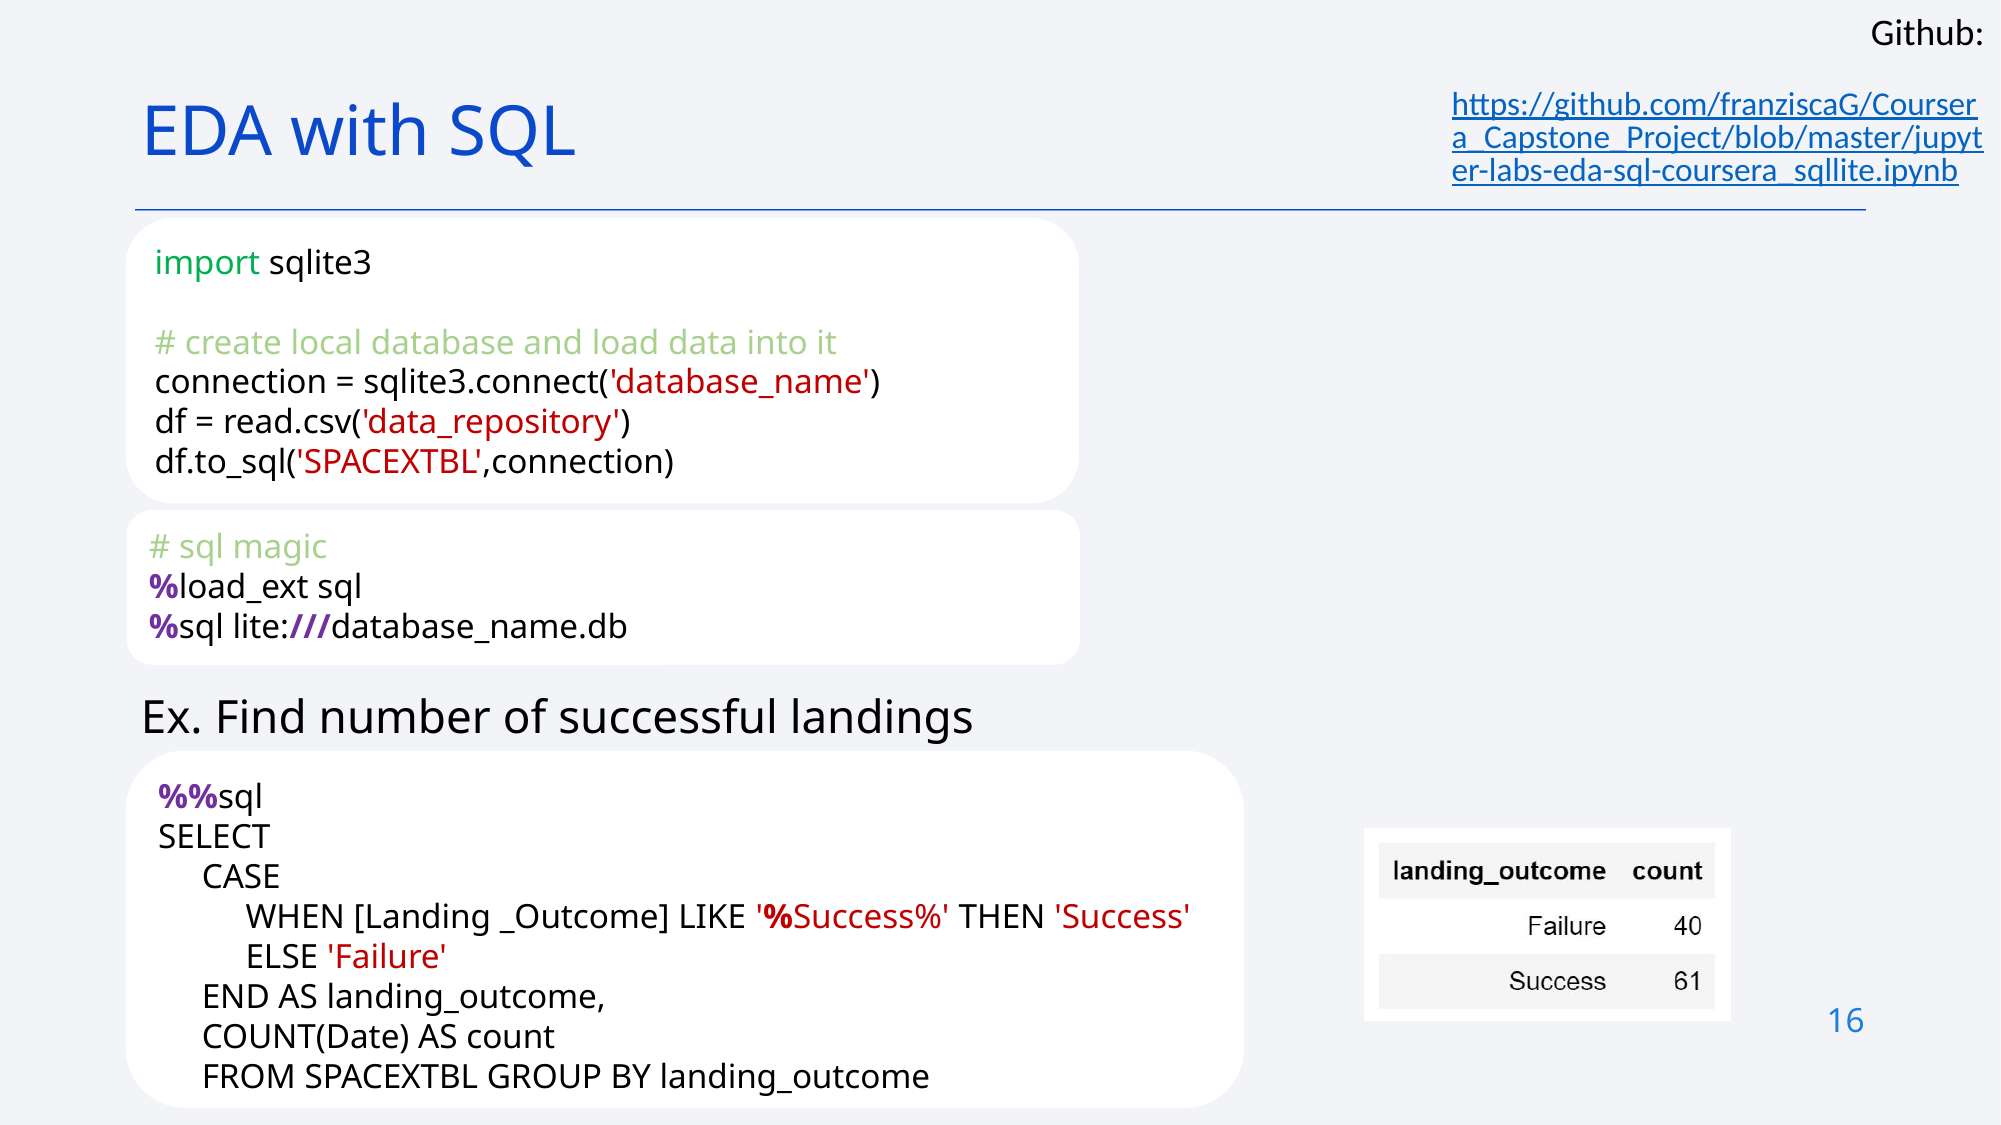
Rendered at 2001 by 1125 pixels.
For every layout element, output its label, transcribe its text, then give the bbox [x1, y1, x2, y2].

text_box Ex. Find number of successful landings [125, 680, 1011, 750]
text_box %%sql SELECT CASE WHEN [Landing _Outcome] LIKE '%Success%' THEN 'Success' ELSE 'Failure' END AS landing_outcome, COUNT(Date) AS count FROM SPACEXTBL GROUP BY landing_outcome [124, 749, 1246, 1109]
slide_number 16 [1429, 988, 1880, 1055]
text_box import sqlite3 # create local database and load data into it connection = sqlite3.connect('database_name') df = read.csv('data_repository') df.to_sql('SPACEXTBL',connection) [124, 216, 1081, 505]
text_box # sql magic %load_ext sql %sql lite:///database_name.db [125, 508, 1081, 666]
text_box EDA with SQL [126, 88, 1436, 179]
picture [0, 0, 2001, 1125]
text_box Github: https://github.com/franziscaG/Coursera_Capstone_Project/blob/master/jupyter-labs-eda-sql-coursera_sqllite.ipynb [1436, 0, 2000, 298]
